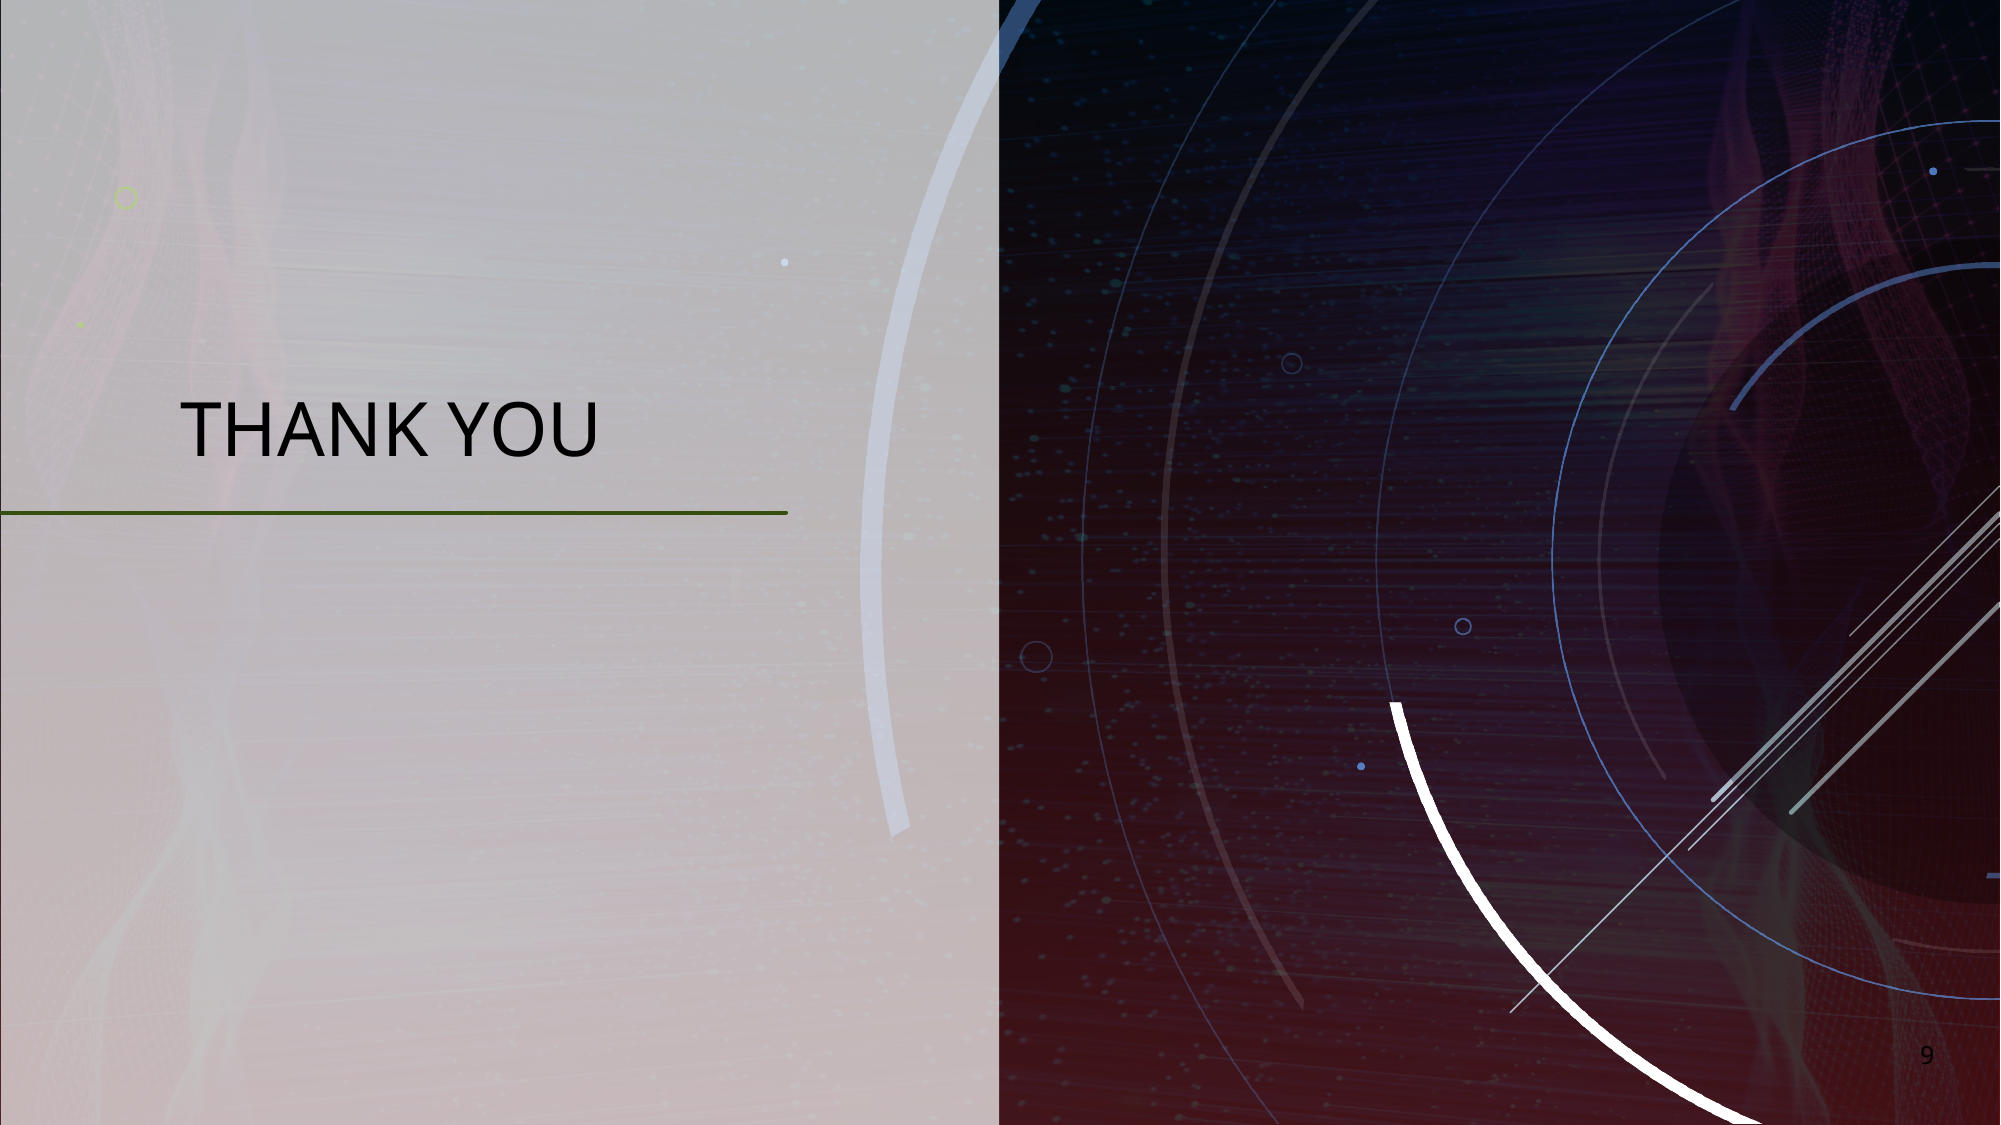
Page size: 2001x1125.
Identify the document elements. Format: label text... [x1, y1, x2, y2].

title Thank you [165, 256, 784, 480]
picture [1000, 0, 2001, 1124]
slide_number 9 [1499, 1021, 1950, 1082]
